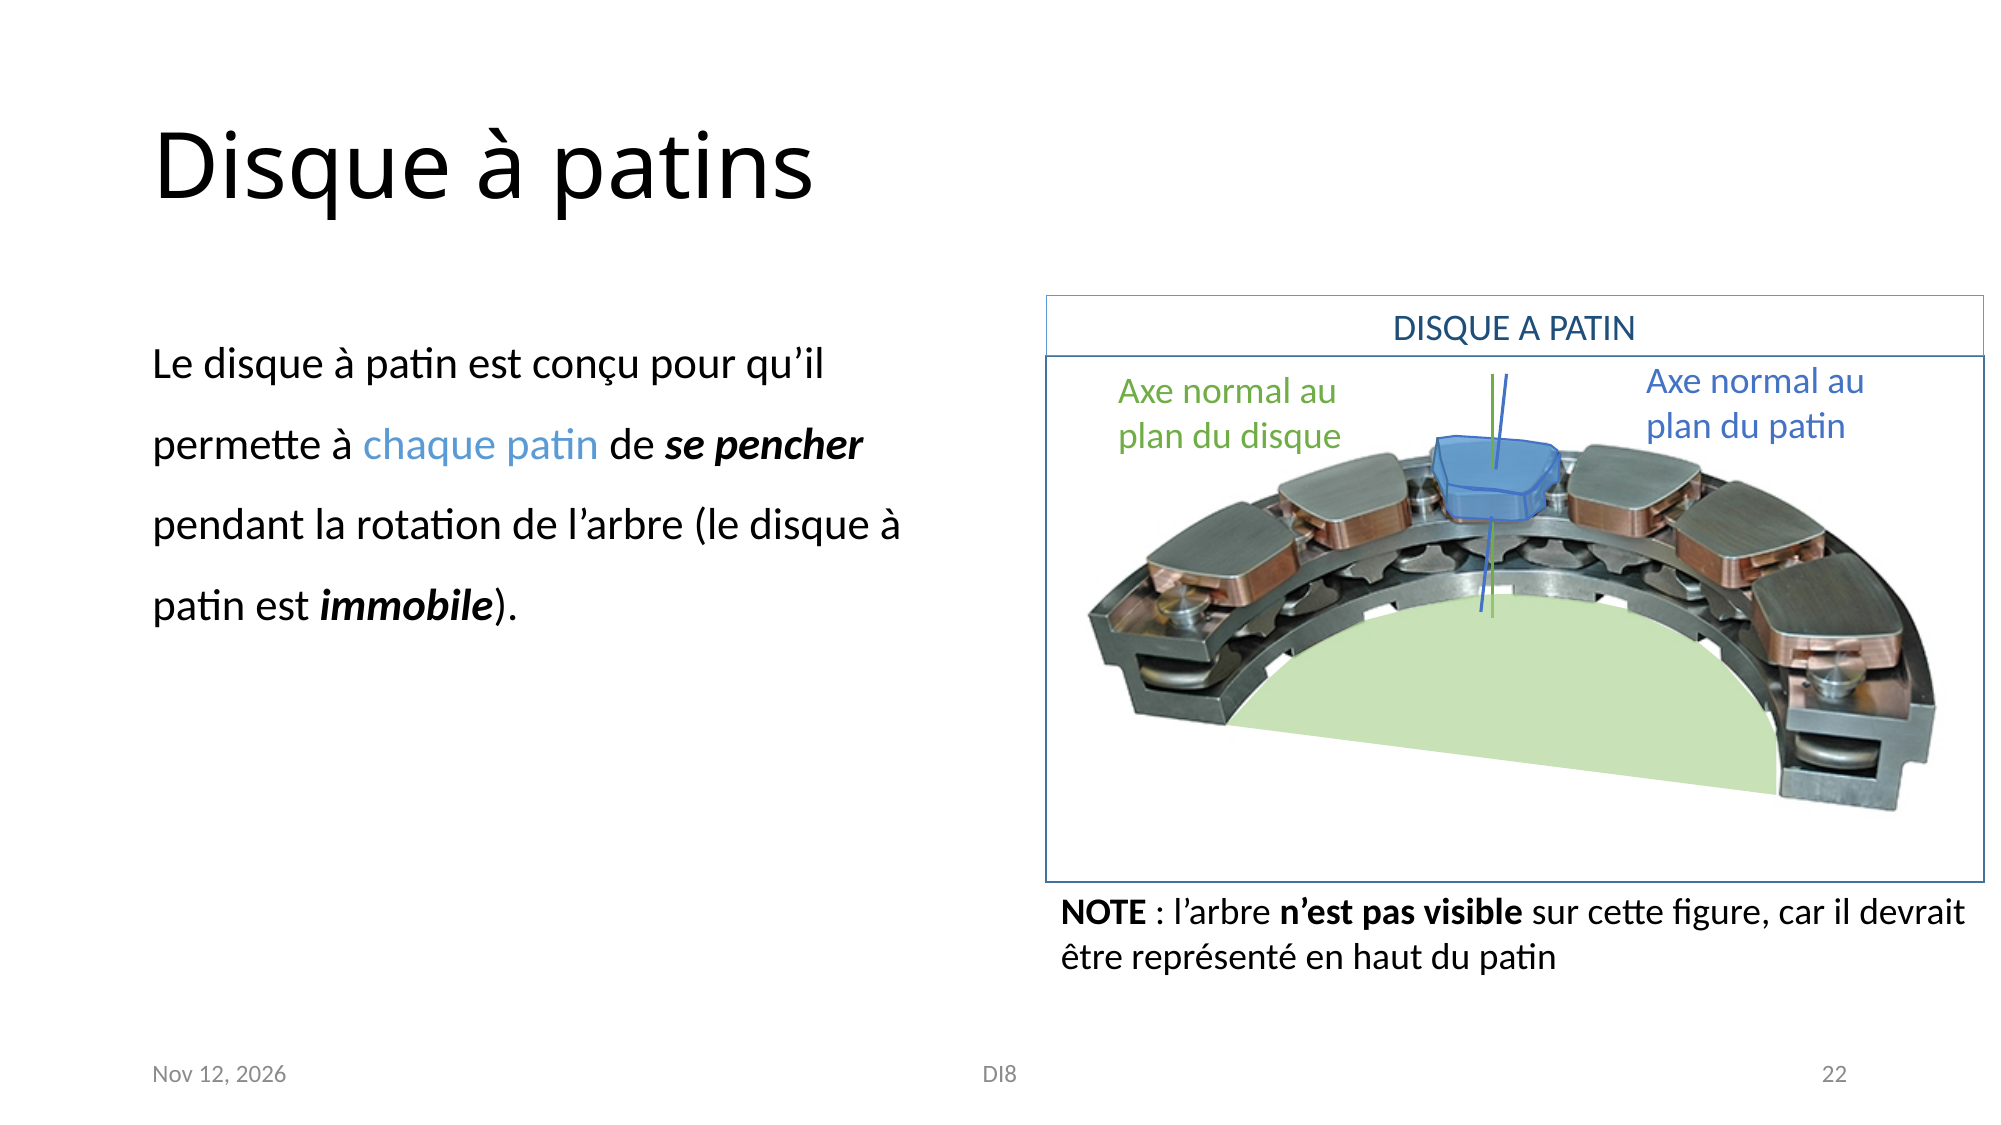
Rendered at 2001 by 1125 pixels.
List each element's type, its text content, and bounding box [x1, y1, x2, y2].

title Disque à patins [137, 59, 1863, 278]
picture [1493, 411, 1501, 437]
slide_number 22 [1412, 1042, 1863, 1103]
text_box Axe normal au plan du disque [1103, 358, 1383, 411]
text_box DISQUE A PATIN [1046, 295, 1984, 356]
text_box Axe normal au plan du patin [1631, 348, 1911, 411]
footer DI8 [662, 1042, 1338, 1103]
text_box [1431, 437, 1559, 522]
picture [1046, 411, 1984, 833]
slide_number Nov-18 [137, 1042, 588, 1103]
text_box [1045, 355, 1985, 883]
text_box Le disque à patin est conçu pour qu’il permette à chaque patin de se pencher pendant la rotation de l’arbre (le disque à patin est immobile). Les pivots autour du patin guident son déplacement qui est forcé indirectement par la rotation de l’arbre. L’arbre n’appuie pas directement aux patins. Il met en mouvement l’huile qui force leurs déplacements. [137, 299, 1015, 1068]
text_box NOTE : l’arbre n’est pas visible sur cette figure, car il devrait être représenté en haut du patin [1046, 879, 1984, 985]
